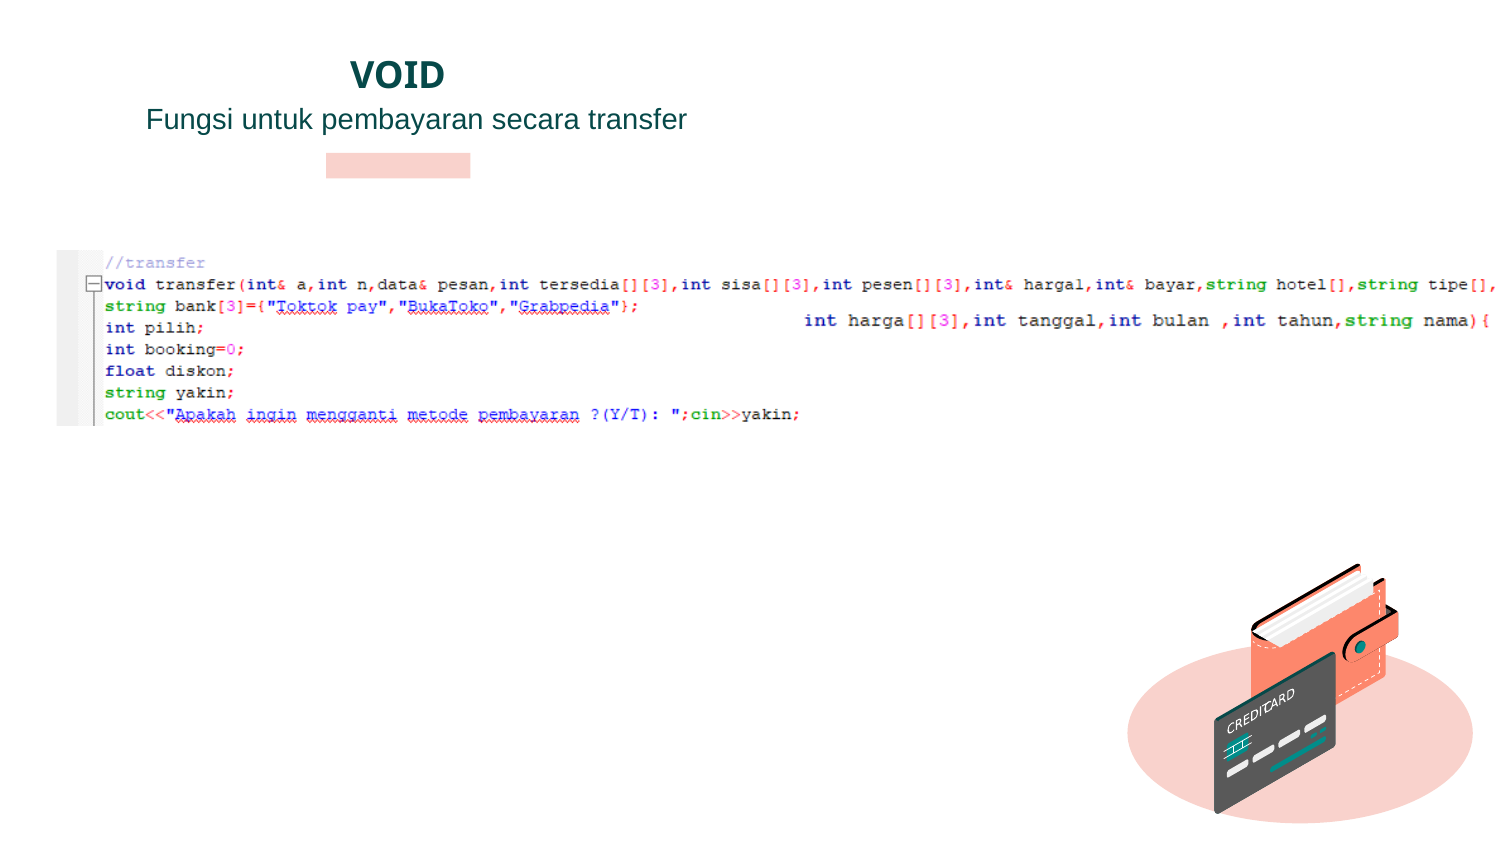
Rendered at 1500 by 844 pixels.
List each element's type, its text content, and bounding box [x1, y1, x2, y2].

subtitle VOID [218, 17, 578, 112]
picture [56, 250, 1500, 426]
text_box [326, 152, 471, 179]
subtitle Fungsi untuk pembayaran secara transfer [87, 85, 747, 214]
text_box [1110, 563, 1490, 824]
